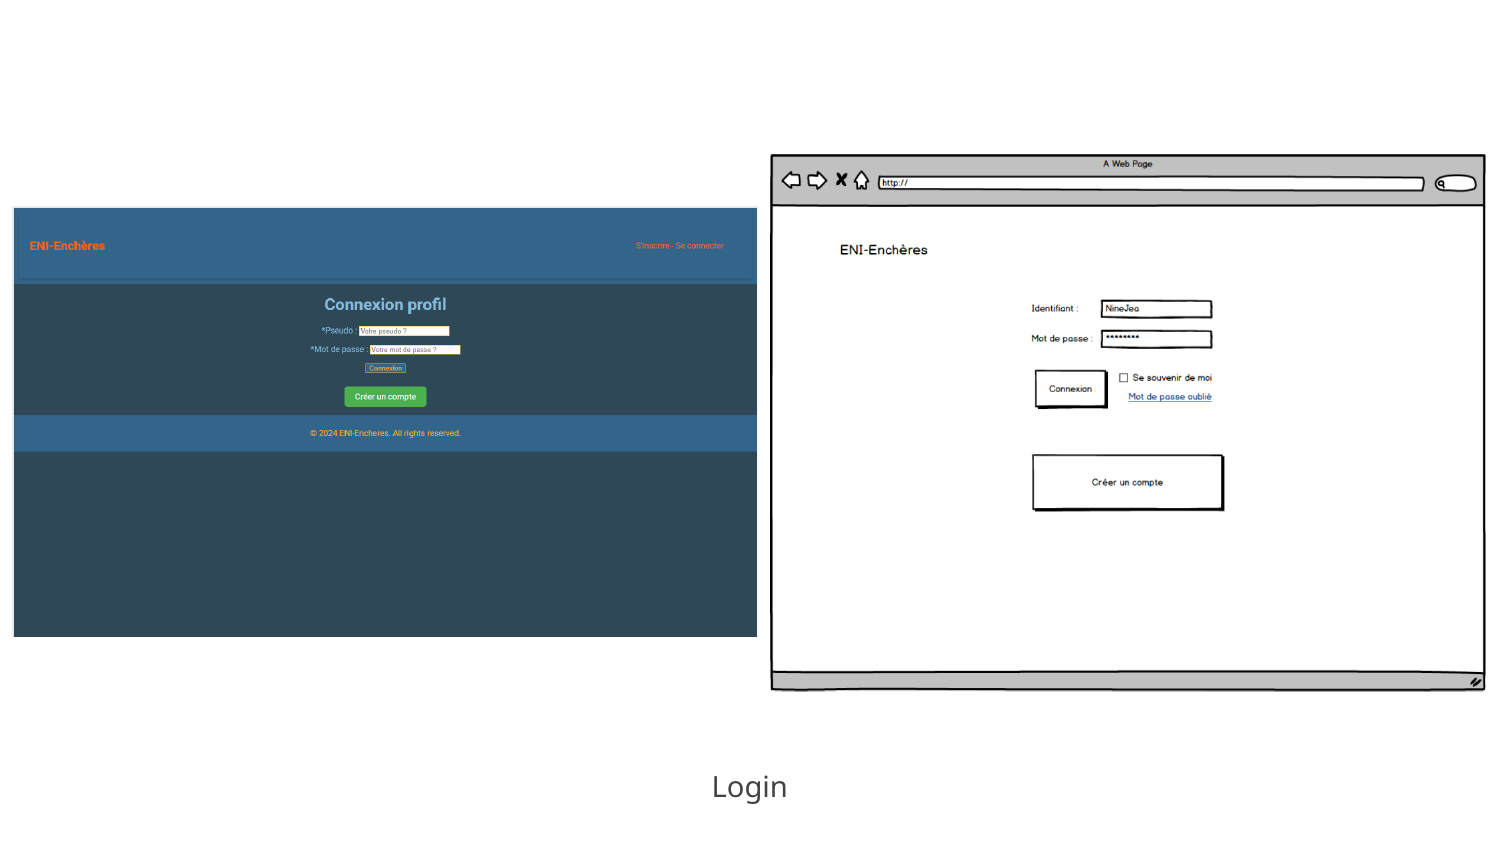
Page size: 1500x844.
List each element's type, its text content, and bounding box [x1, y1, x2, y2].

picture [767, 151, 1487, 693]
text_box Login [414, 752, 1086, 802]
picture [11, 206, 759, 637]
